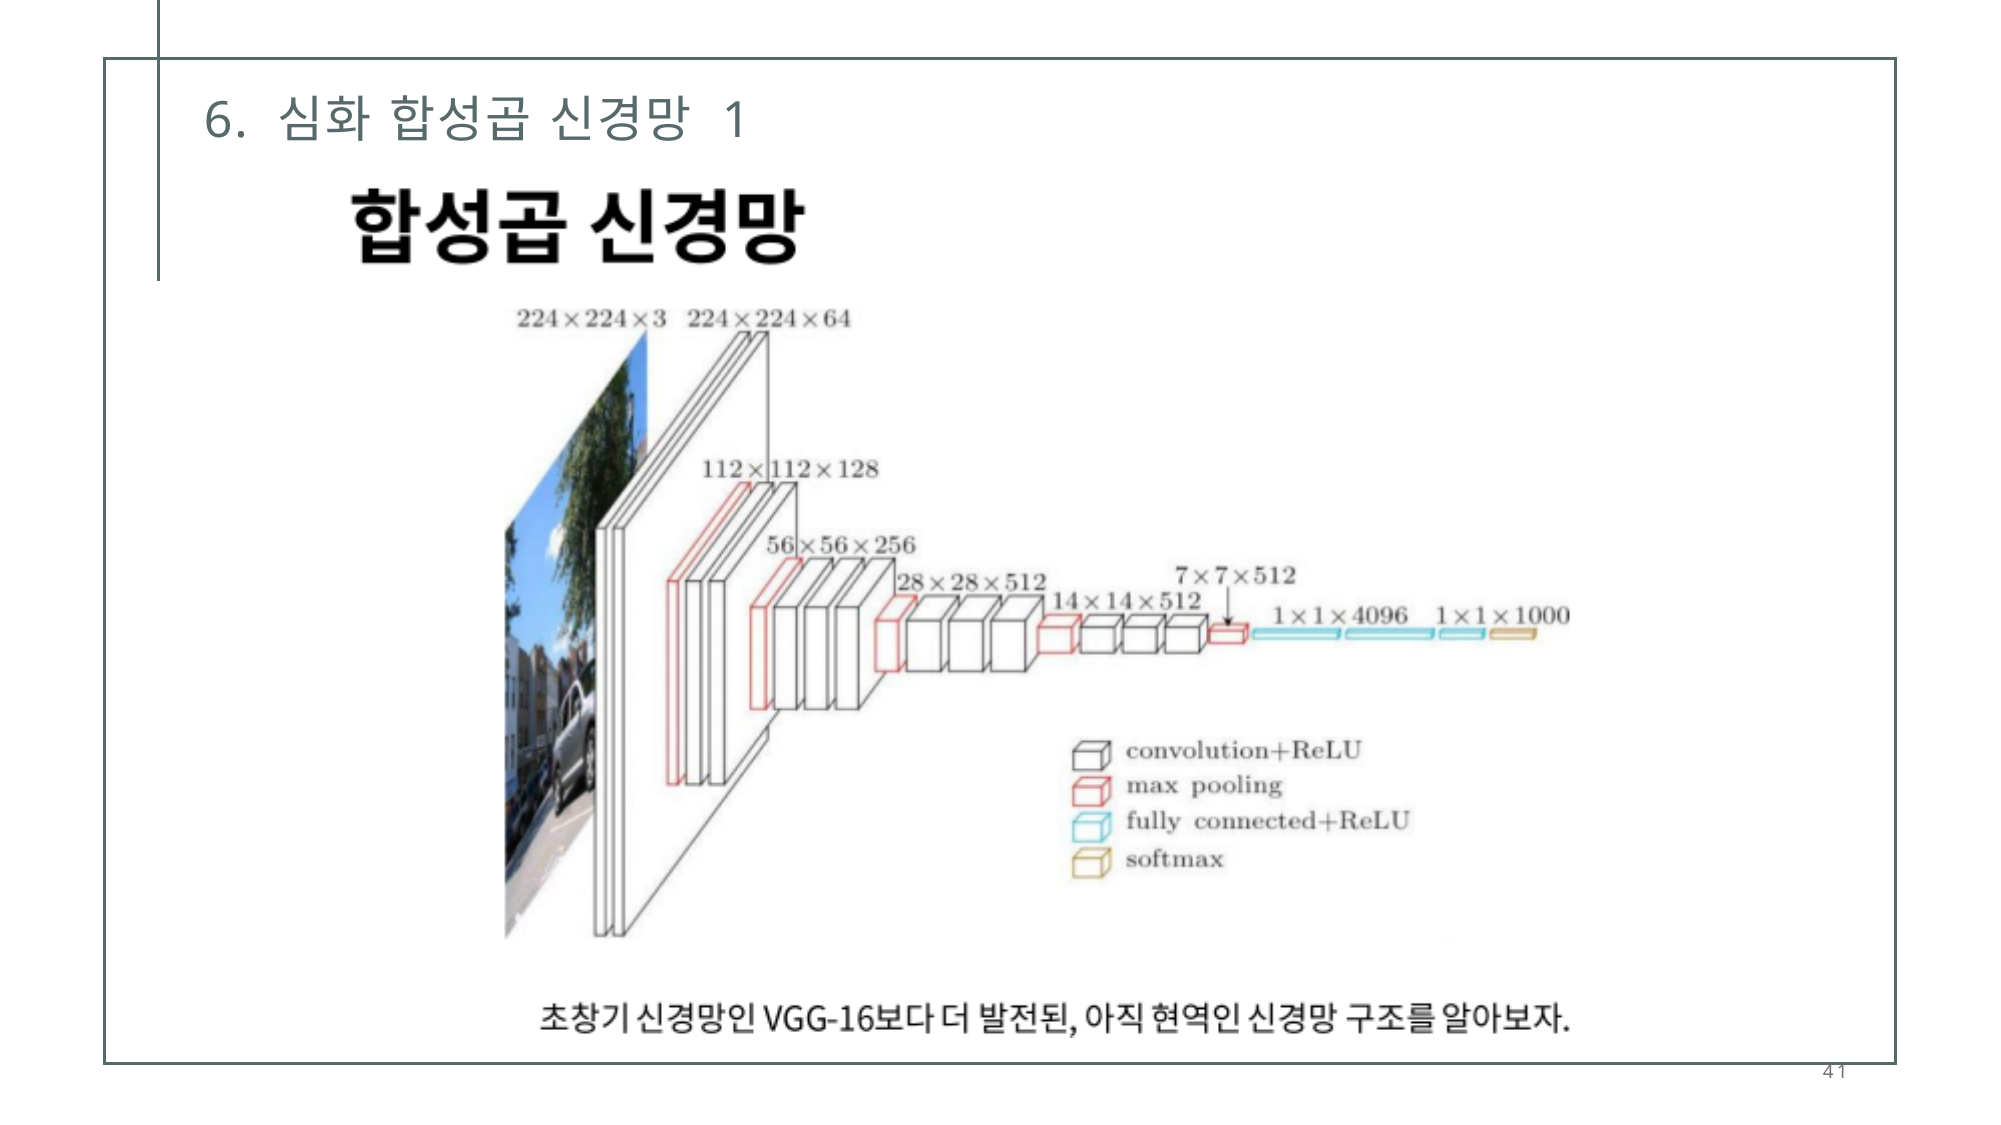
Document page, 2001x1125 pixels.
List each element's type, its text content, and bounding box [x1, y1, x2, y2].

slide_number 41 [1412, 1042, 1863, 1103]
picture [345, 177, 1614, 1038]
title 6. 심화 합성곱 신경망 1 [189, 63, 1198, 178]
text_box [104, 57, 1896, 1065]
